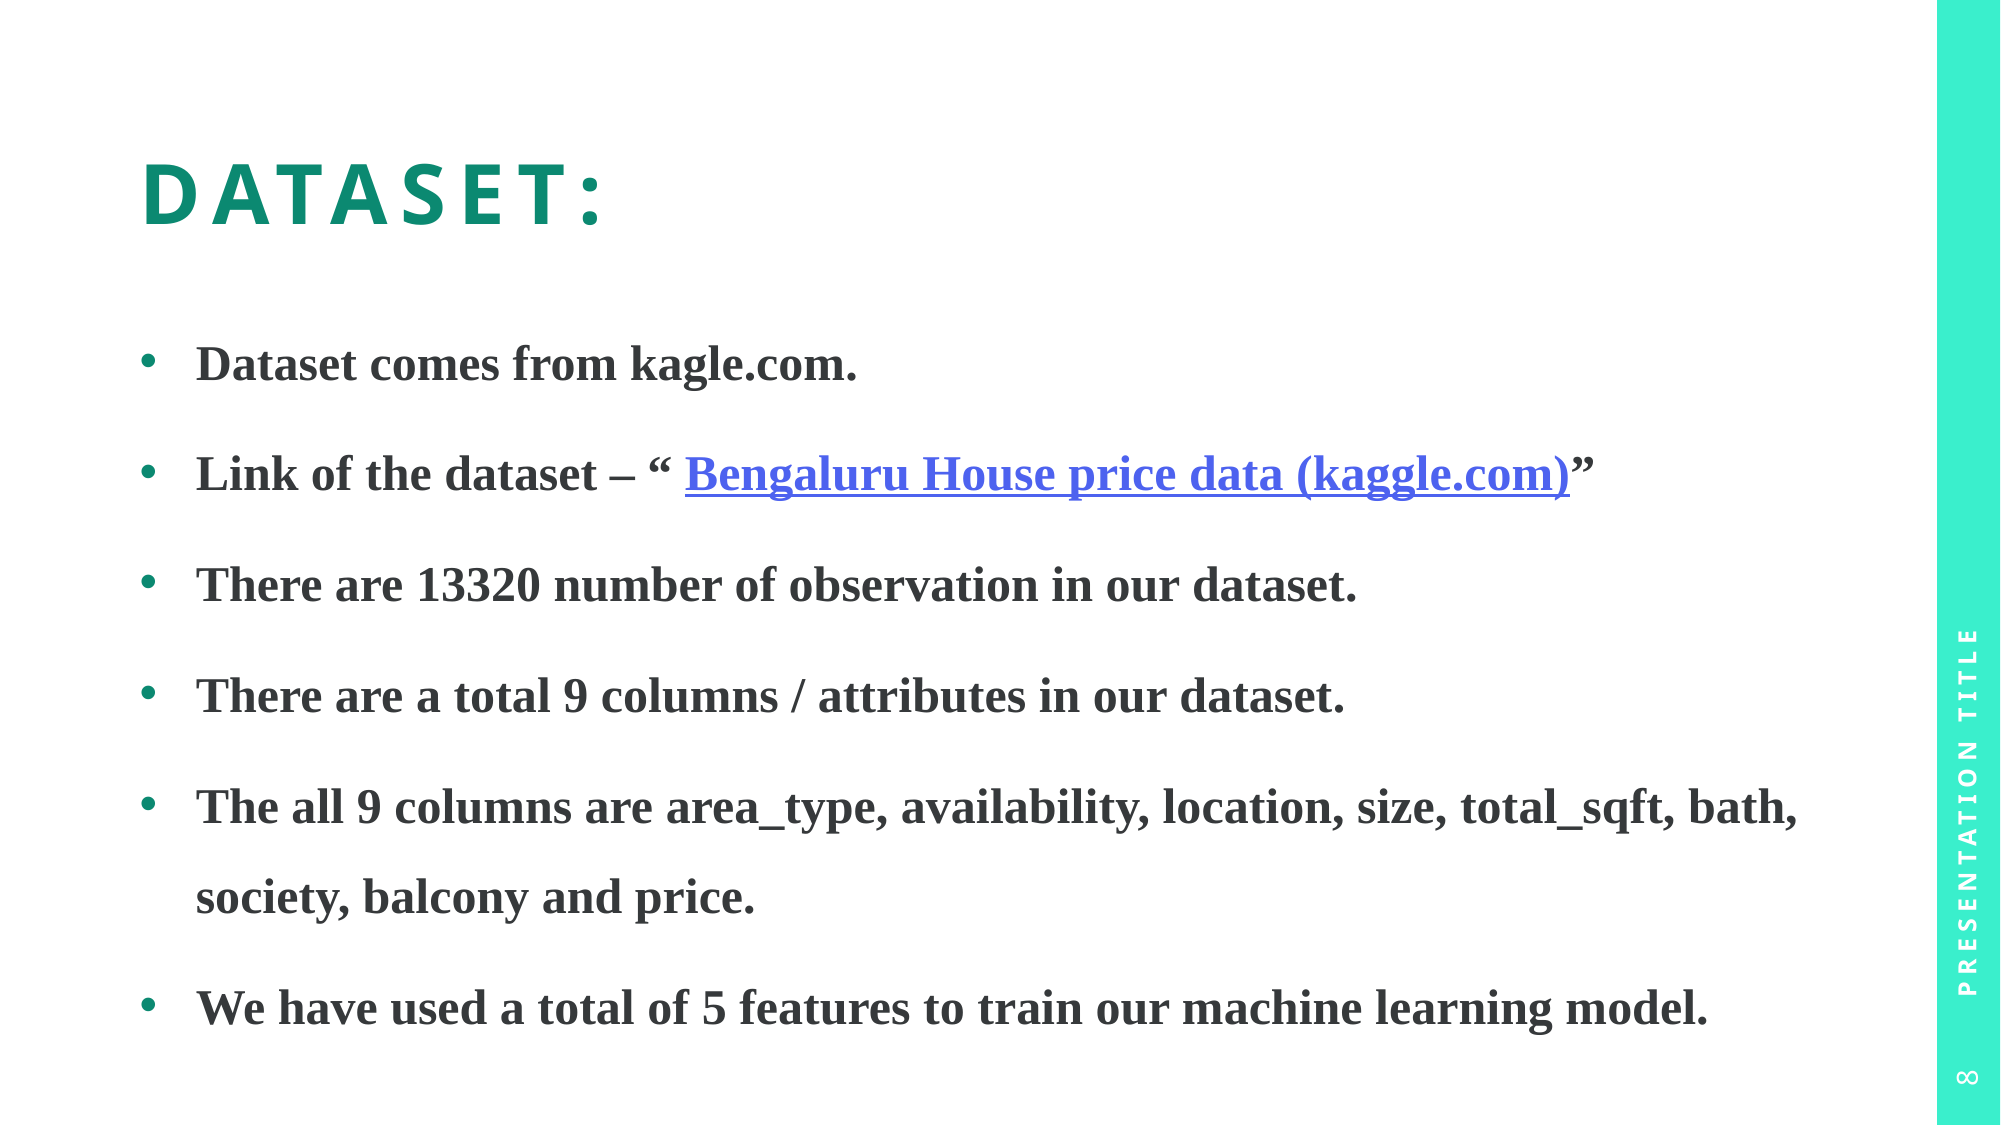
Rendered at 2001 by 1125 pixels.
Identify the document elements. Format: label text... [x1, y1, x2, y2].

footer Presentation Title [1937, 0, 2000, 1032]
title Dataset: [139, 143, 1800, 251]
slide_number 8 [1937, 1032, 2000, 1125]
list Dataset comes from kagle.com. Link of the dataset – “ Bengaluru House price data (kaggle.com)” There are 13320 number of observation in our dataset. There are a total 9 columns / attributes in our dataset. The all 9 columns are area_type, availability, location, size, total_sqft, bath, society, balcony and price. We have used a total of 5 features to train our machine learning model. [139, 299, 1801, 1014]
